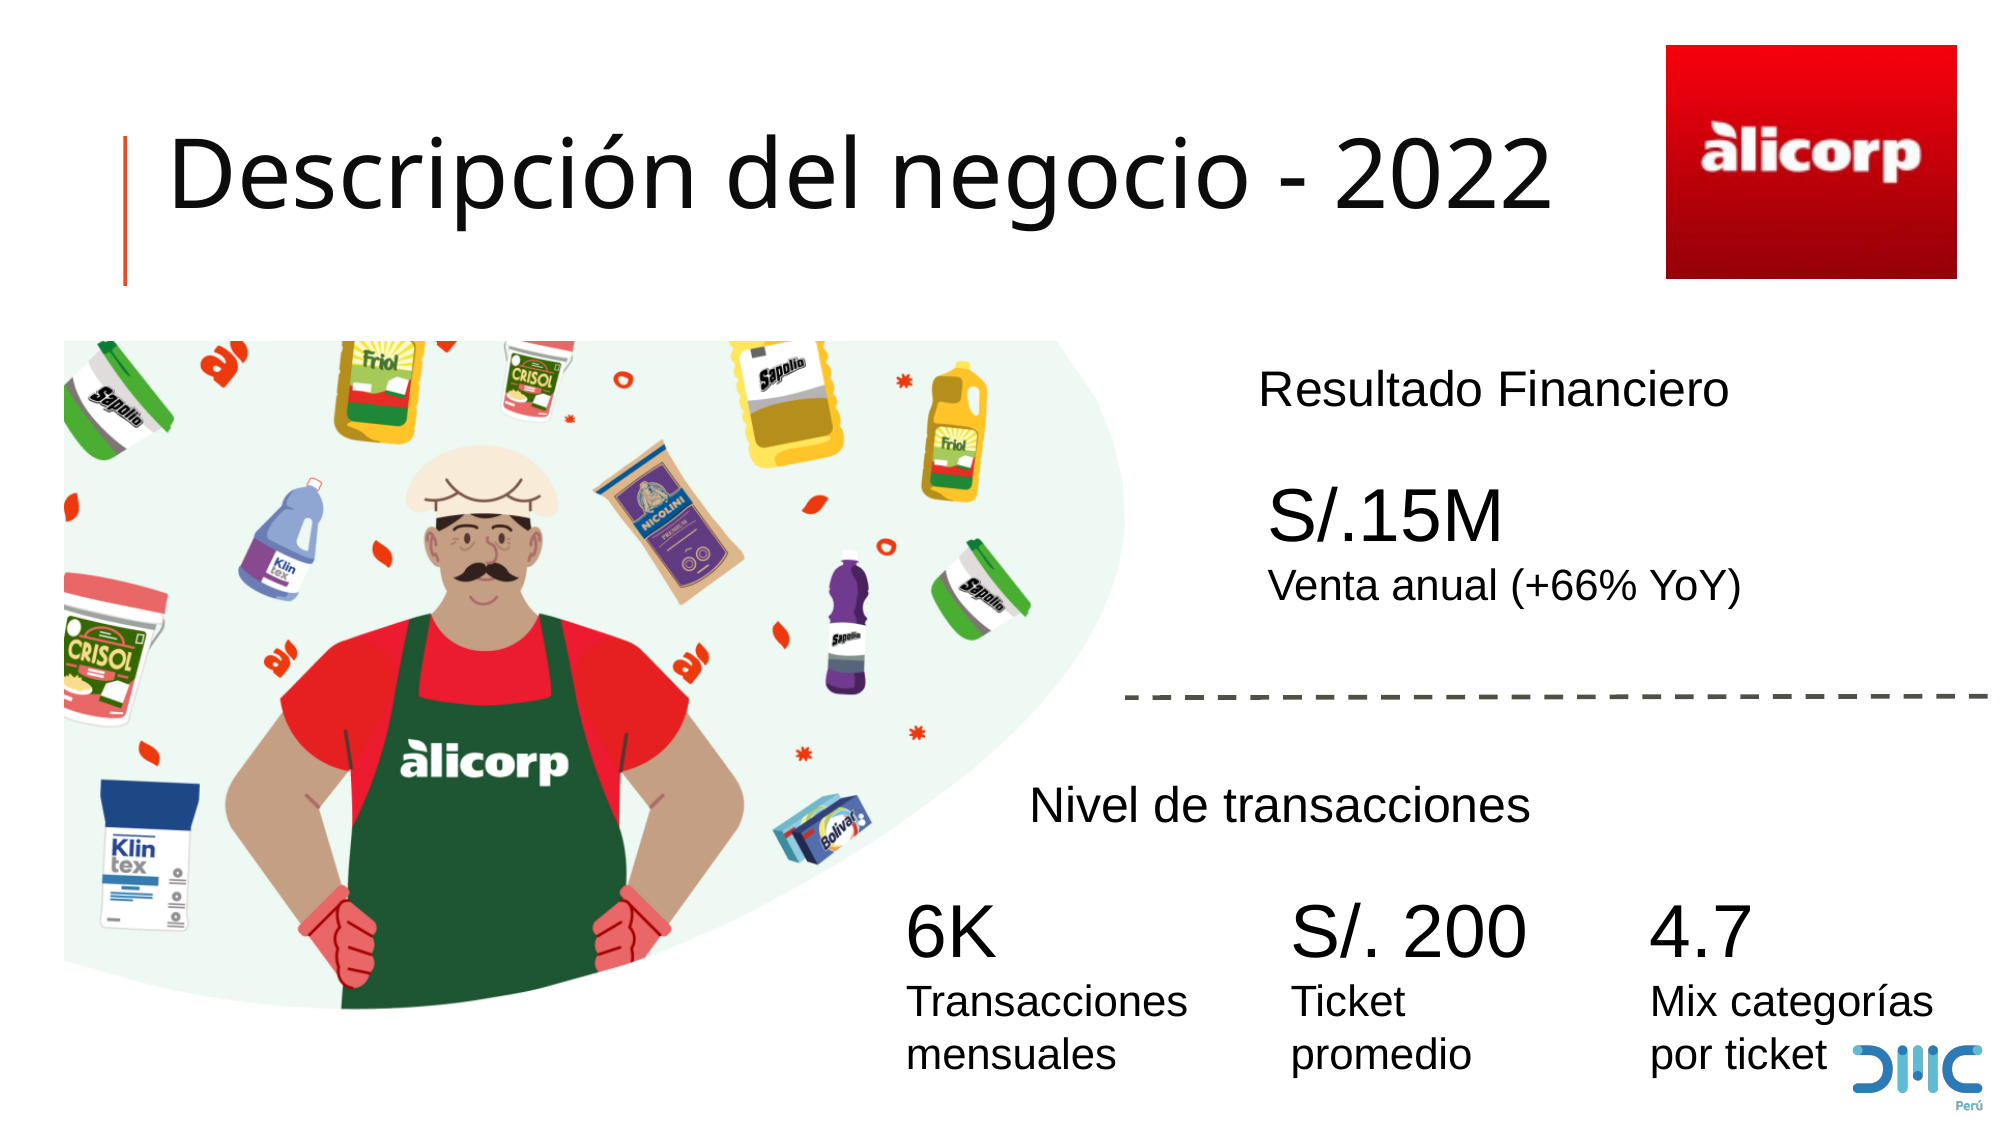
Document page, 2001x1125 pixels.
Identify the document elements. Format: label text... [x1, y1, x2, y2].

picture [1666, 45, 1958, 279]
text_box 6K Transacciones mensuales [882, 893, 1256, 1068]
text_box 4.7 Mix categorías por ticket [1626, 893, 2000, 1068]
title Descripción del negocio - 2022 [151, 85, 1625, 276]
picture [1807, 957, 2001, 1125]
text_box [1130, 695, 2000, 700]
text_box S/. 200 Ticket promedio [1267, 893, 1582, 1068]
text_box S/.15M Venta anual (+66% YoY) [1243, 450, 1793, 625]
picture [64, 341, 1125, 1019]
text_box Resultado Financiero [1243, 341, 2000, 432]
text_box Nivel de transacciones [1130, 757, 1835, 847]
